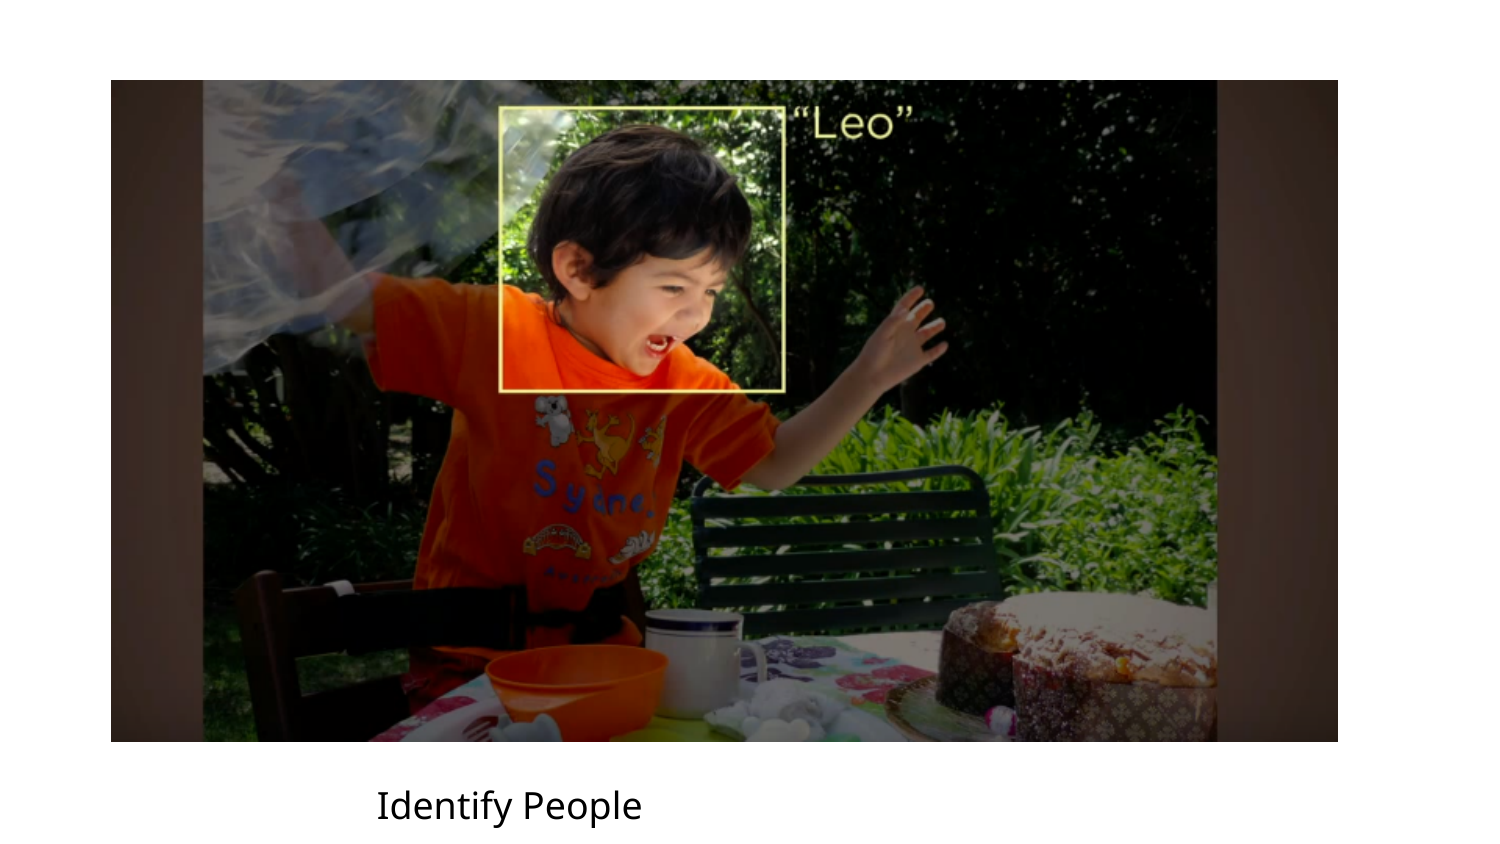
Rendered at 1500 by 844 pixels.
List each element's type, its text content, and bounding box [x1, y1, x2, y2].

list Identify People [361, 760, 802, 830]
picture [110, 80, 1338, 742]
